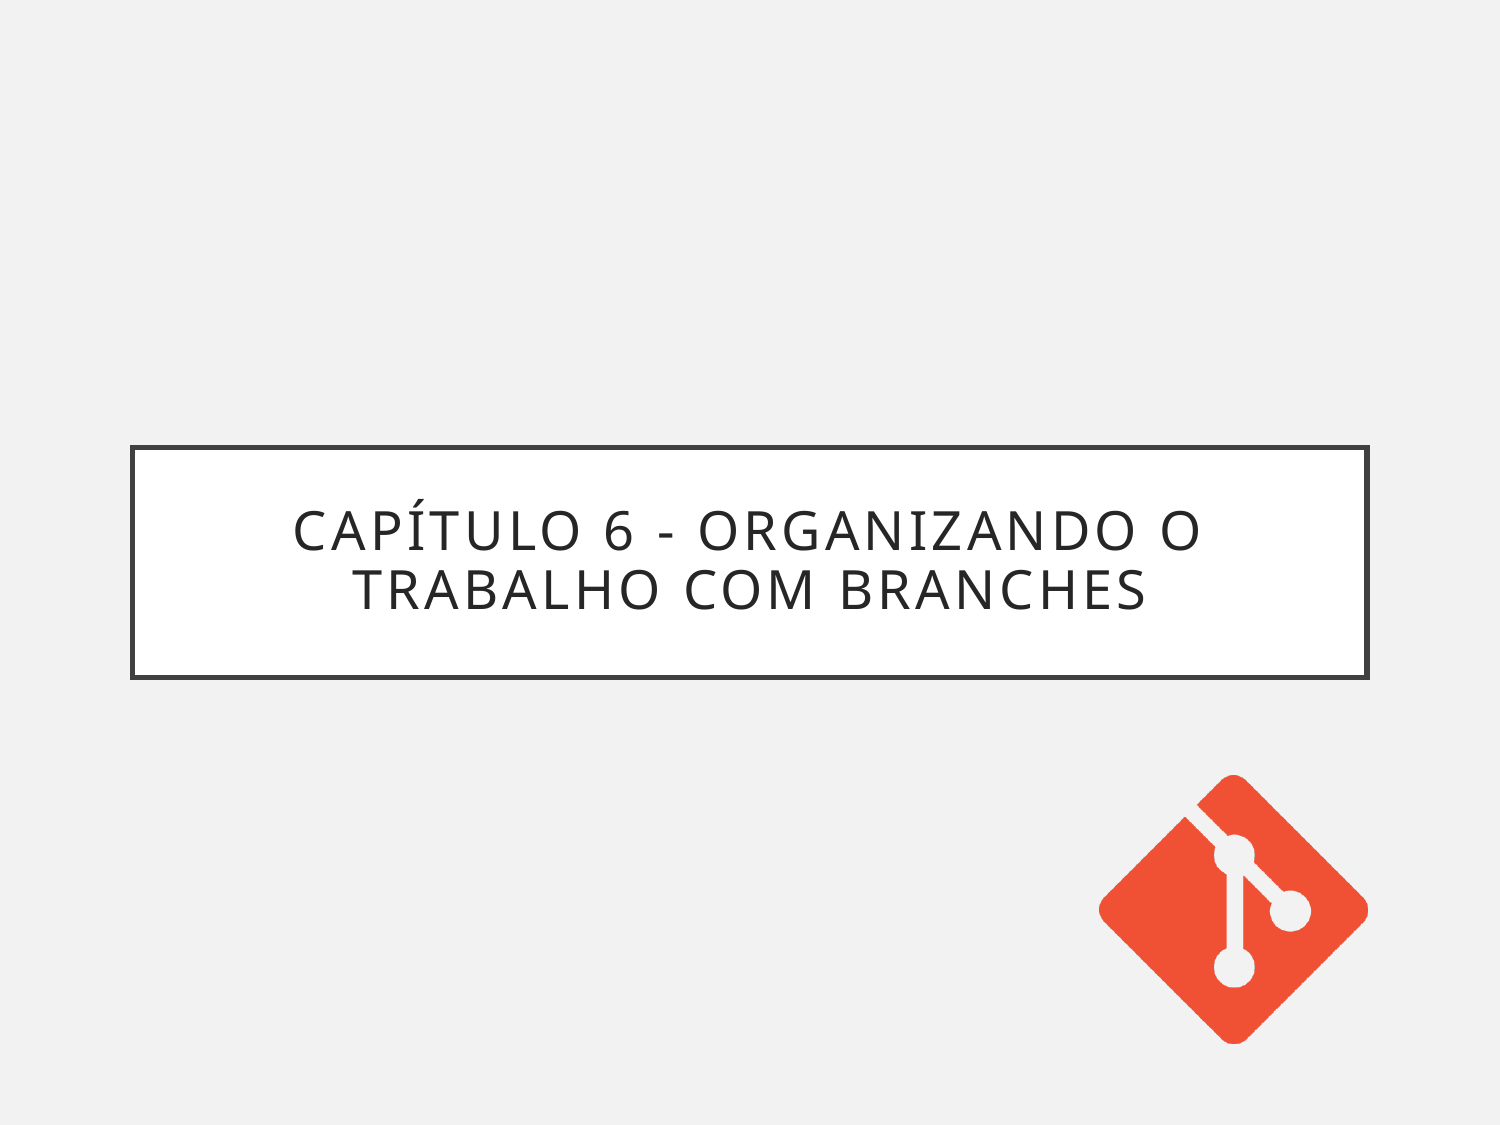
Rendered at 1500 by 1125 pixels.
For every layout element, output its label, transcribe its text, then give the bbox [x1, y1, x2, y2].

title CAPÍTULO 6 - ORGANIZANDO O TRABALHO COM BRANCHES [130, 445, 1370, 680]
picture [1098, 775, 1368, 1044]
